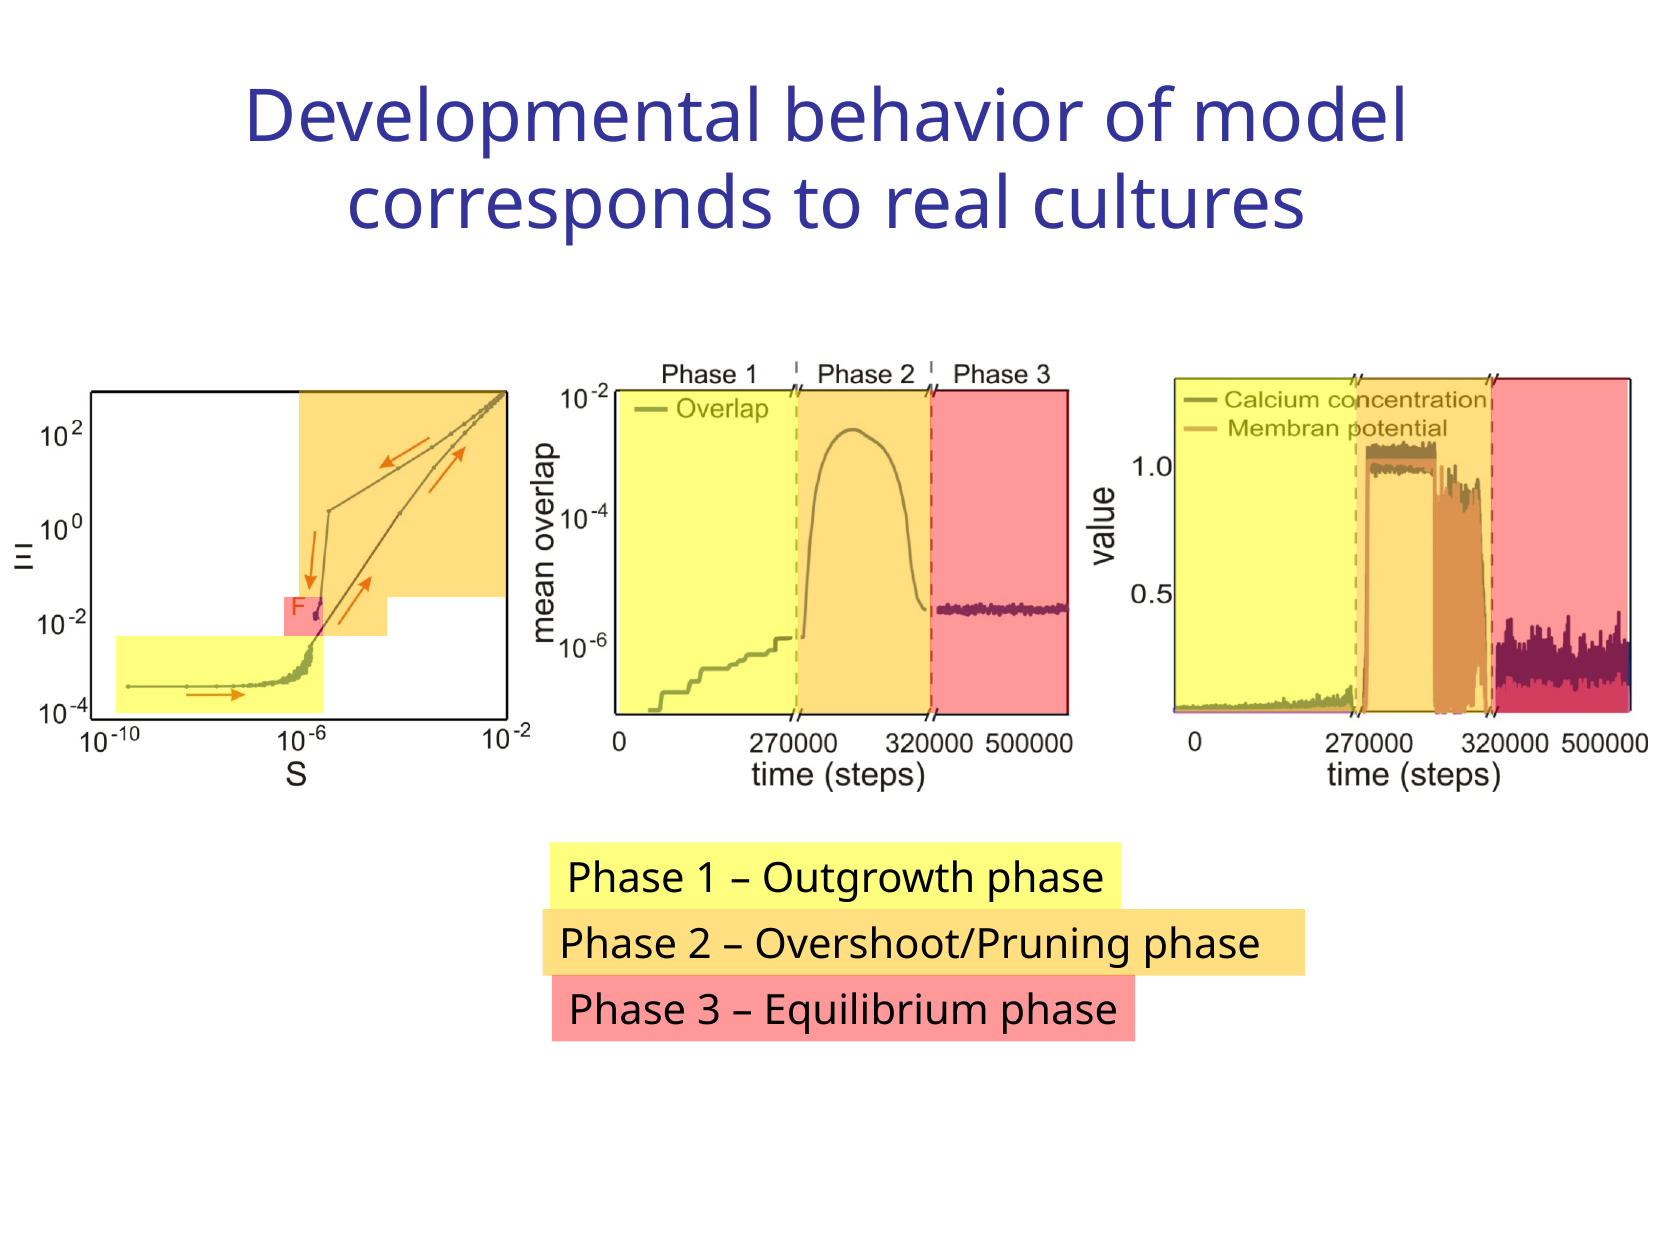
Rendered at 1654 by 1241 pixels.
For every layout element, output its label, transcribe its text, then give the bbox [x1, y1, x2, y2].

text_box Phase 2 – Overshoot/Pruning phase [542, 909, 1305, 976]
text_box Phase 1 – Outgrowth phase [550, 842, 1122, 909]
text_box Developmental behavior of model corresponds to real cultures [110, 60, 1544, 252]
text_box Phase 3 – Equilibrium phase [551, 974, 1136, 1042]
picture [12, 361, 1649, 792]
